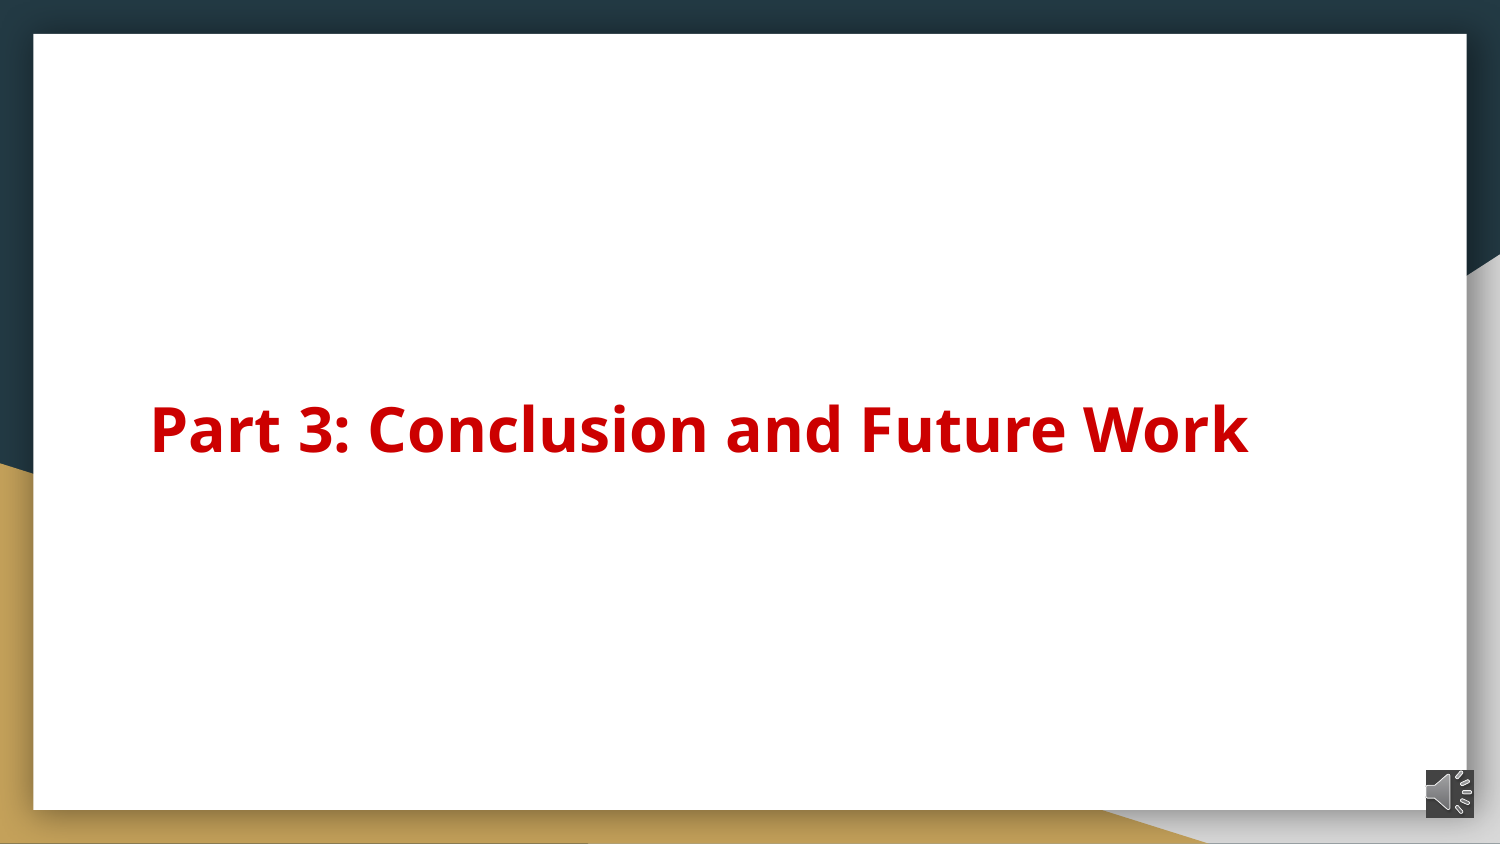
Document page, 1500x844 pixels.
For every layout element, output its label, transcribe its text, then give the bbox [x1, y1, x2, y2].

picture [1424, 768, 1476, 820]
title Part 3: Conclusion and Future Work [134, 374, 1366, 532]
